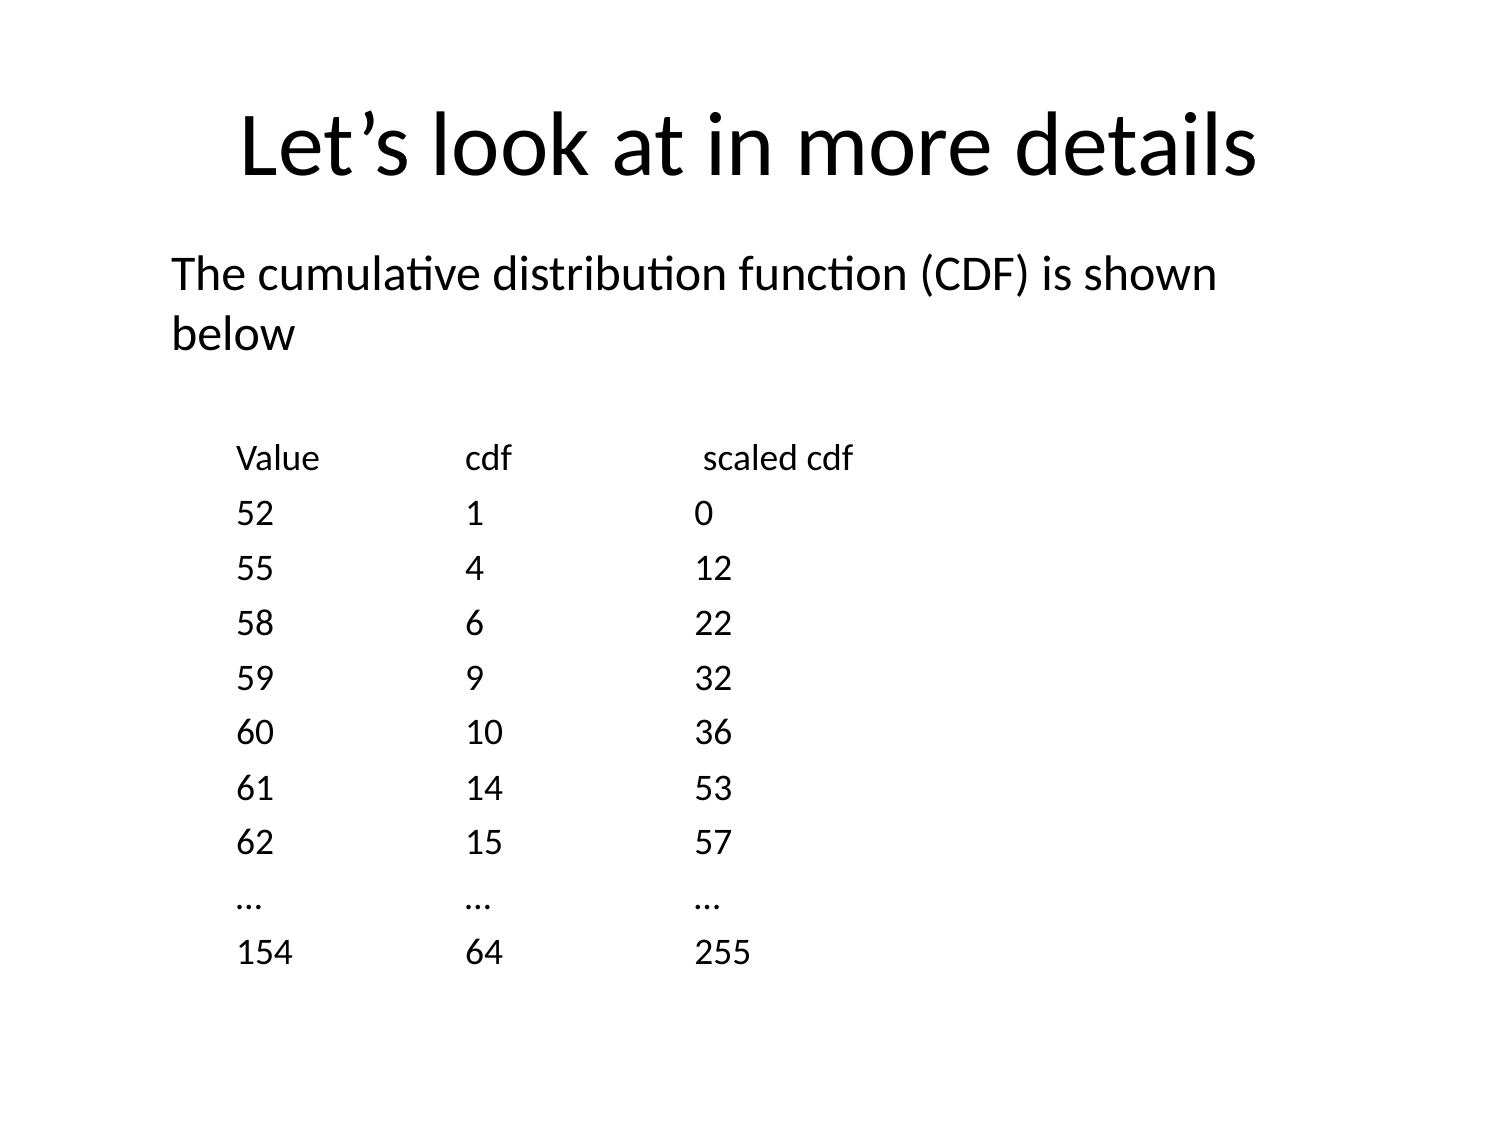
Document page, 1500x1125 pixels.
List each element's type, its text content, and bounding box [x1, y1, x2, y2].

table_cell … [679, 874, 908, 929]
table_cell 52 [221, 490, 450, 544]
table_cell 12 [679, 544, 908, 599]
table_cell 60 [221, 709, 450, 764]
table_cell 154 [221, 929, 450, 984]
table_cell 22 [679, 599, 908, 654]
table_cell … [450, 874, 679, 929]
table_cell 62 [221, 819, 450, 874]
table_cell 6 [450, 599, 679, 654]
table_cell 59 [221, 654, 450, 709]
table_header scaled cdf [679, 435, 908, 490]
table_cell 4 [450, 544, 679, 599]
table_cell 10 [450, 709, 679, 764]
table_cell 15 [450, 819, 679, 874]
table_cell 64 [450, 929, 679, 984]
text_box The cumulative distribution function (CDF) is shown below [156, 233, 1297, 368]
table_cell 53 [679, 764, 908, 819]
table_cell 1 [450, 490, 679, 544]
table_header Value [221, 435, 450, 490]
table_cell 32 [679, 654, 908, 709]
table_cell … [221, 874, 450, 929]
table_cell 0 [679, 490, 908, 544]
table_cell 14 [450, 764, 679, 819]
table_header cdf [450, 435, 679, 490]
title Let’s look at in more details [75, 45, 1425, 233]
table_cell 9 [450, 654, 679, 709]
table_cell 57 [679, 819, 908, 874]
table_cell 36 [679, 709, 908, 764]
table_cell 58 [221, 599, 450, 654]
table_cell 55 [221, 544, 450, 599]
table_cell 61 [221, 764, 450, 819]
table_cell 255 [679, 929, 908, 984]
